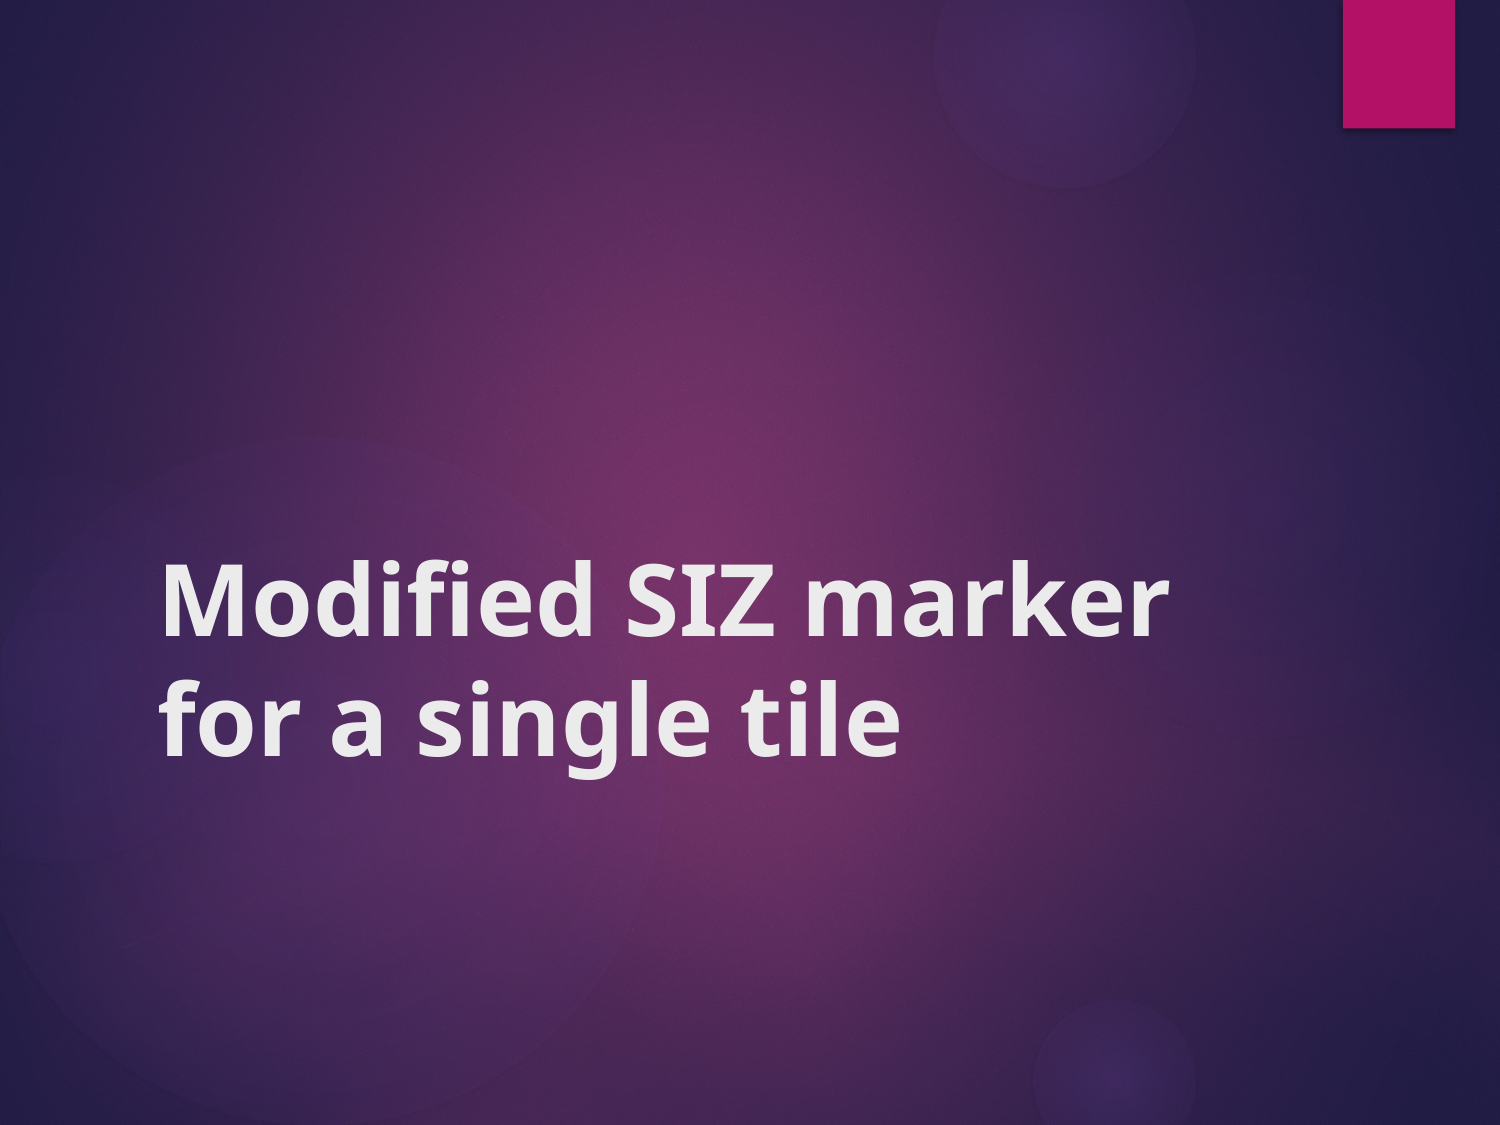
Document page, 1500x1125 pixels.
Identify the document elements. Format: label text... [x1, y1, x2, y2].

title Modified SIZ marker for a single tile [142, 237, 1229, 784]
